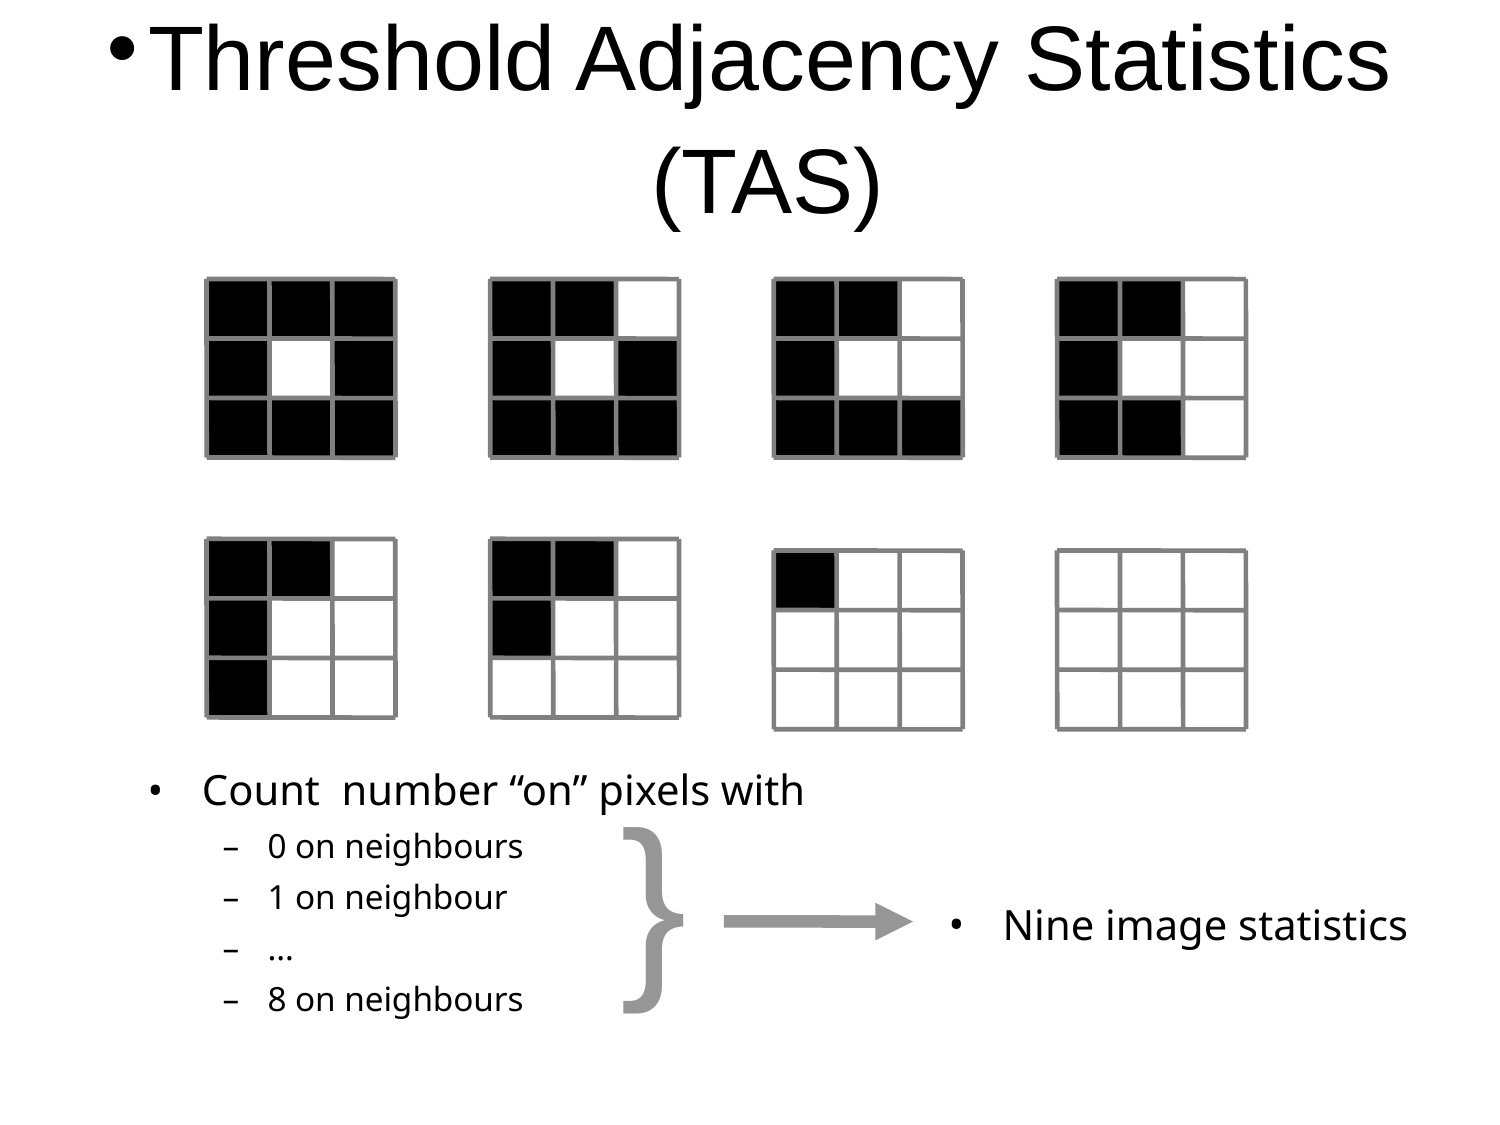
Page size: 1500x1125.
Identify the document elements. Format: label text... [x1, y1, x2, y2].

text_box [1056, 278, 1247, 458]
text_box Nine image statistics [948, 897, 1468, 949]
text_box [206, 278, 396, 458]
text_box } [605, 838, 702, 1013]
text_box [489, 538, 680, 718]
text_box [489, 278, 680, 458]
text_box Threshold Adjacency Statistics (TAS) [74, 0, 1426, 240]
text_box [1056, 550, 1247, 730]
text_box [206, 538, 396, 718]
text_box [773, 278, 963, 458]
text_box [723, 915, 913, 928]
text_box Count number “on” pixels with 0 on neighbours 1 on neighbour … 8 on neighbours [147, 763, 890, 1019]
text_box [773, 550, 963, 730]
